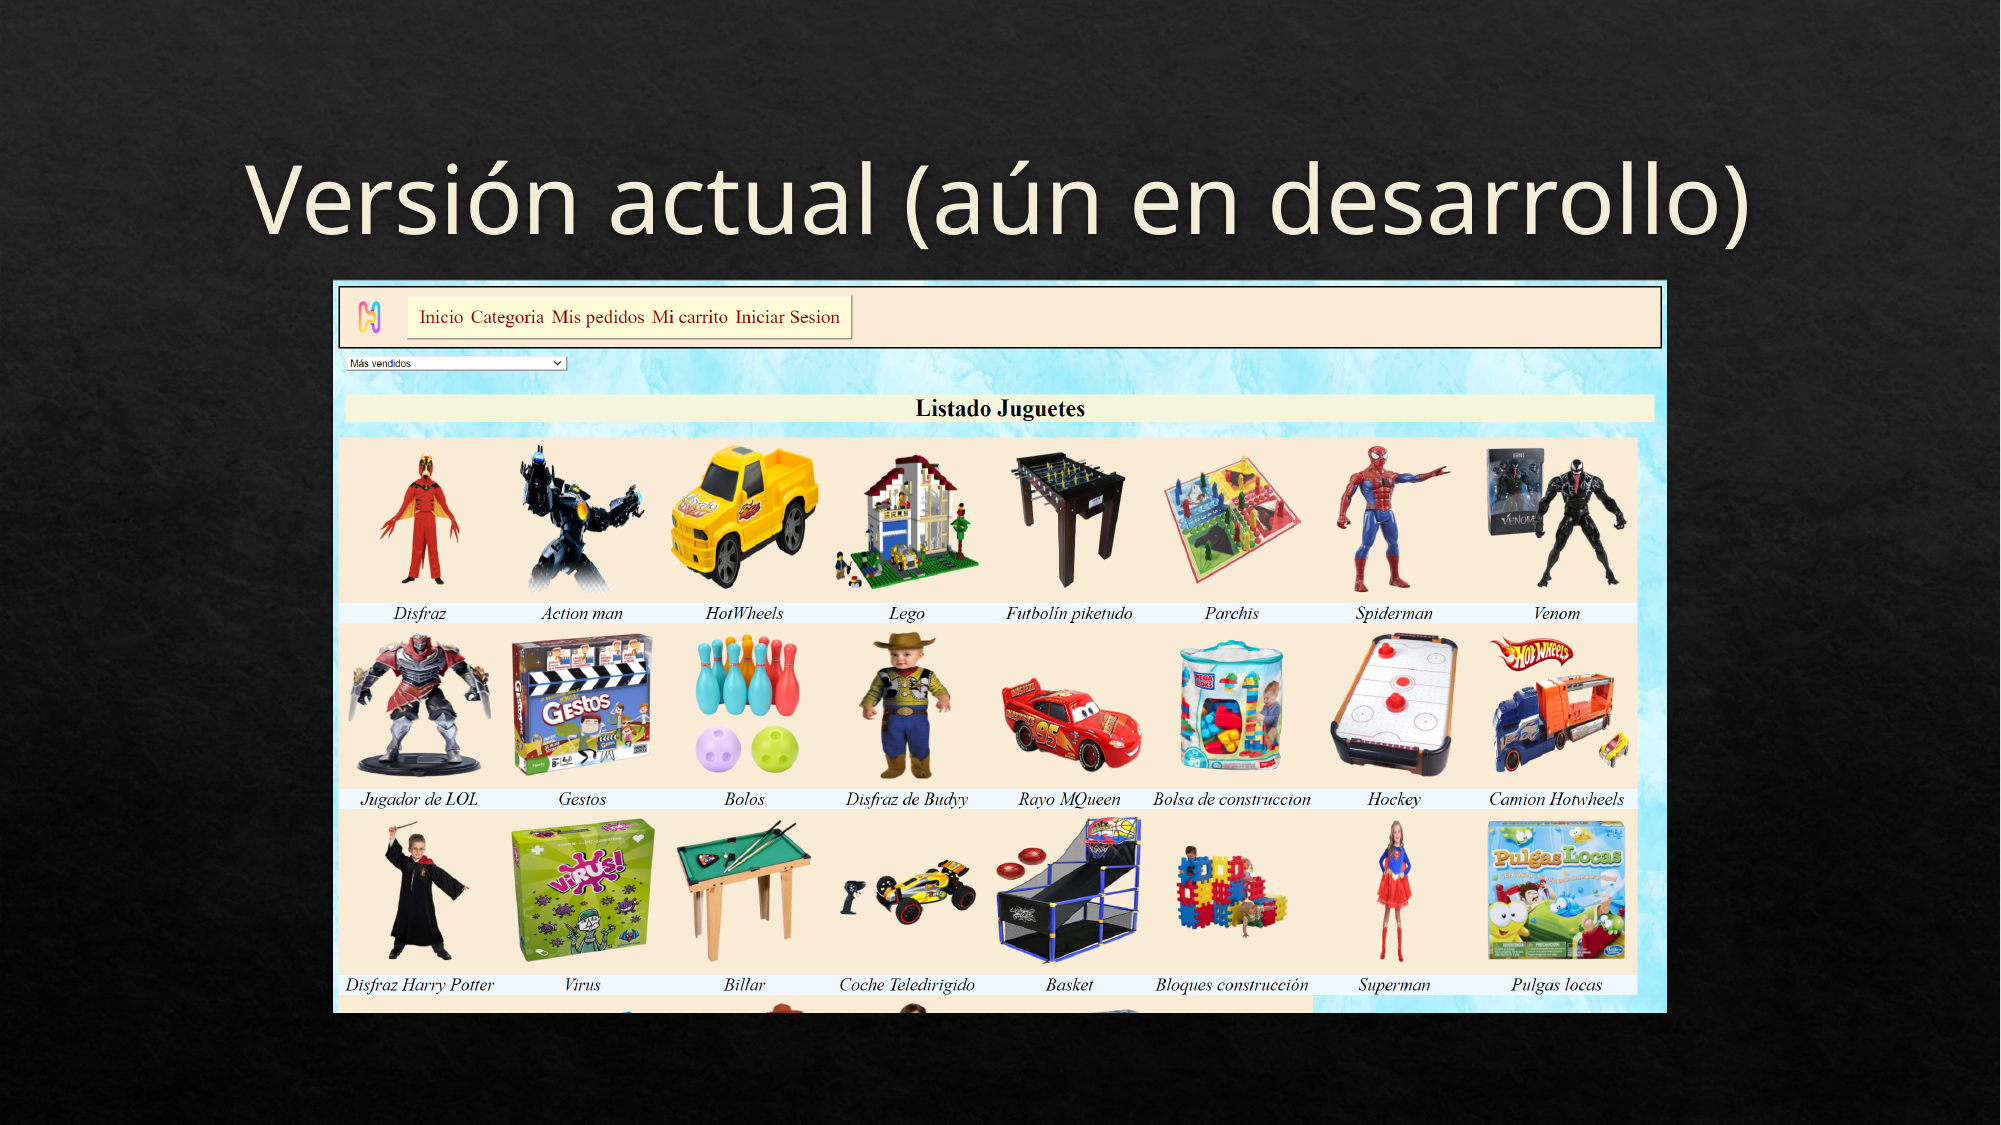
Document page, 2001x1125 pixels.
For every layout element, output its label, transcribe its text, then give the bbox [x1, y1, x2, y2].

title Versión actual (aún en desarrollo) [149, 99, 1849, 307]
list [332, 279, 1668, 1014]
